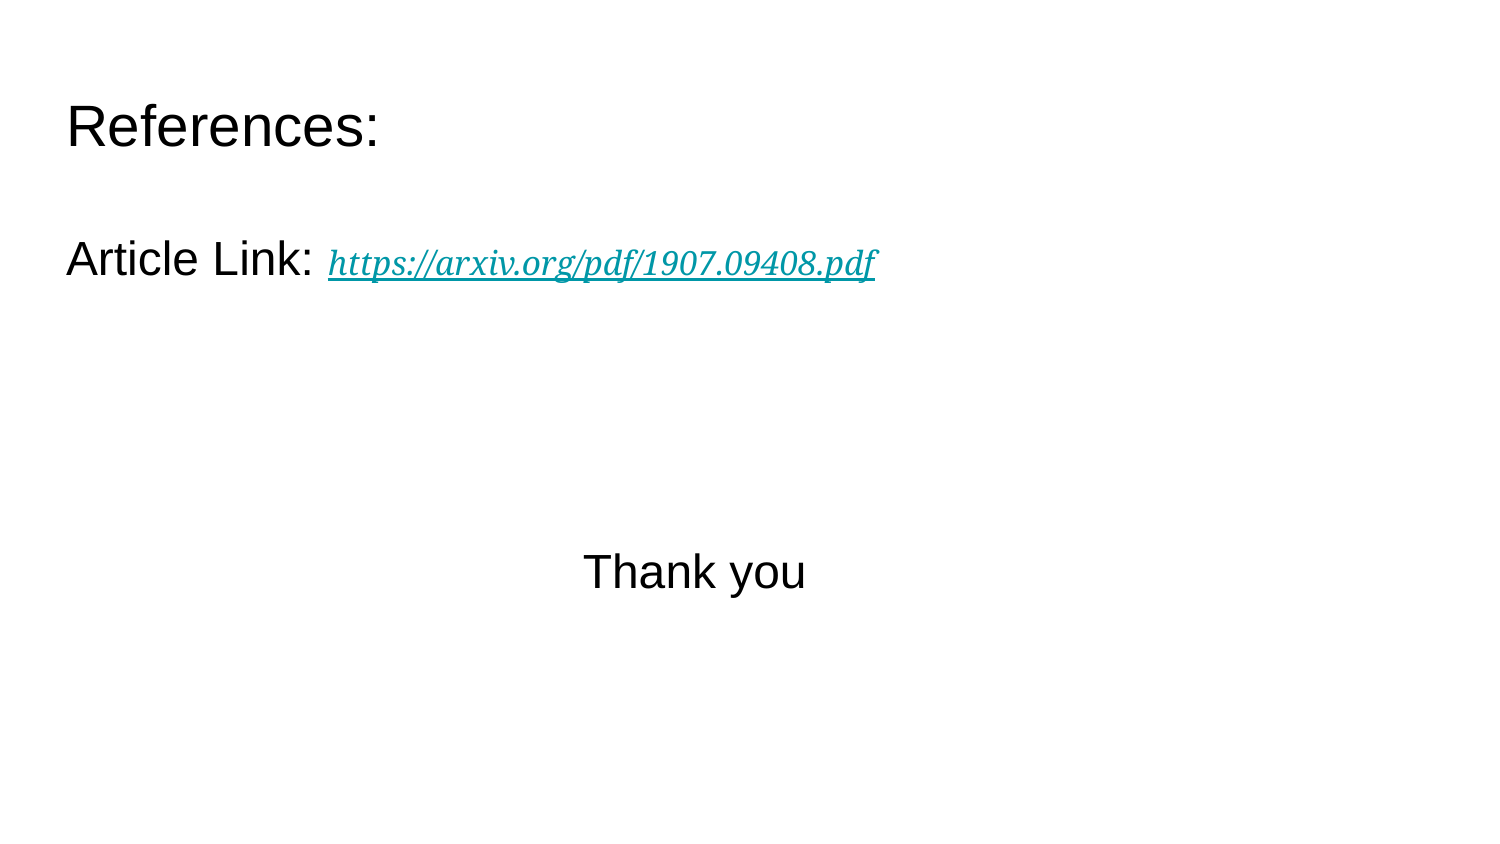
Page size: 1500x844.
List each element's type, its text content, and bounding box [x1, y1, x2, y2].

title References: Article Link: https://arxiv.org/pdf/1907.09408.pdf Thank you [51, 72, 1449, 167]
